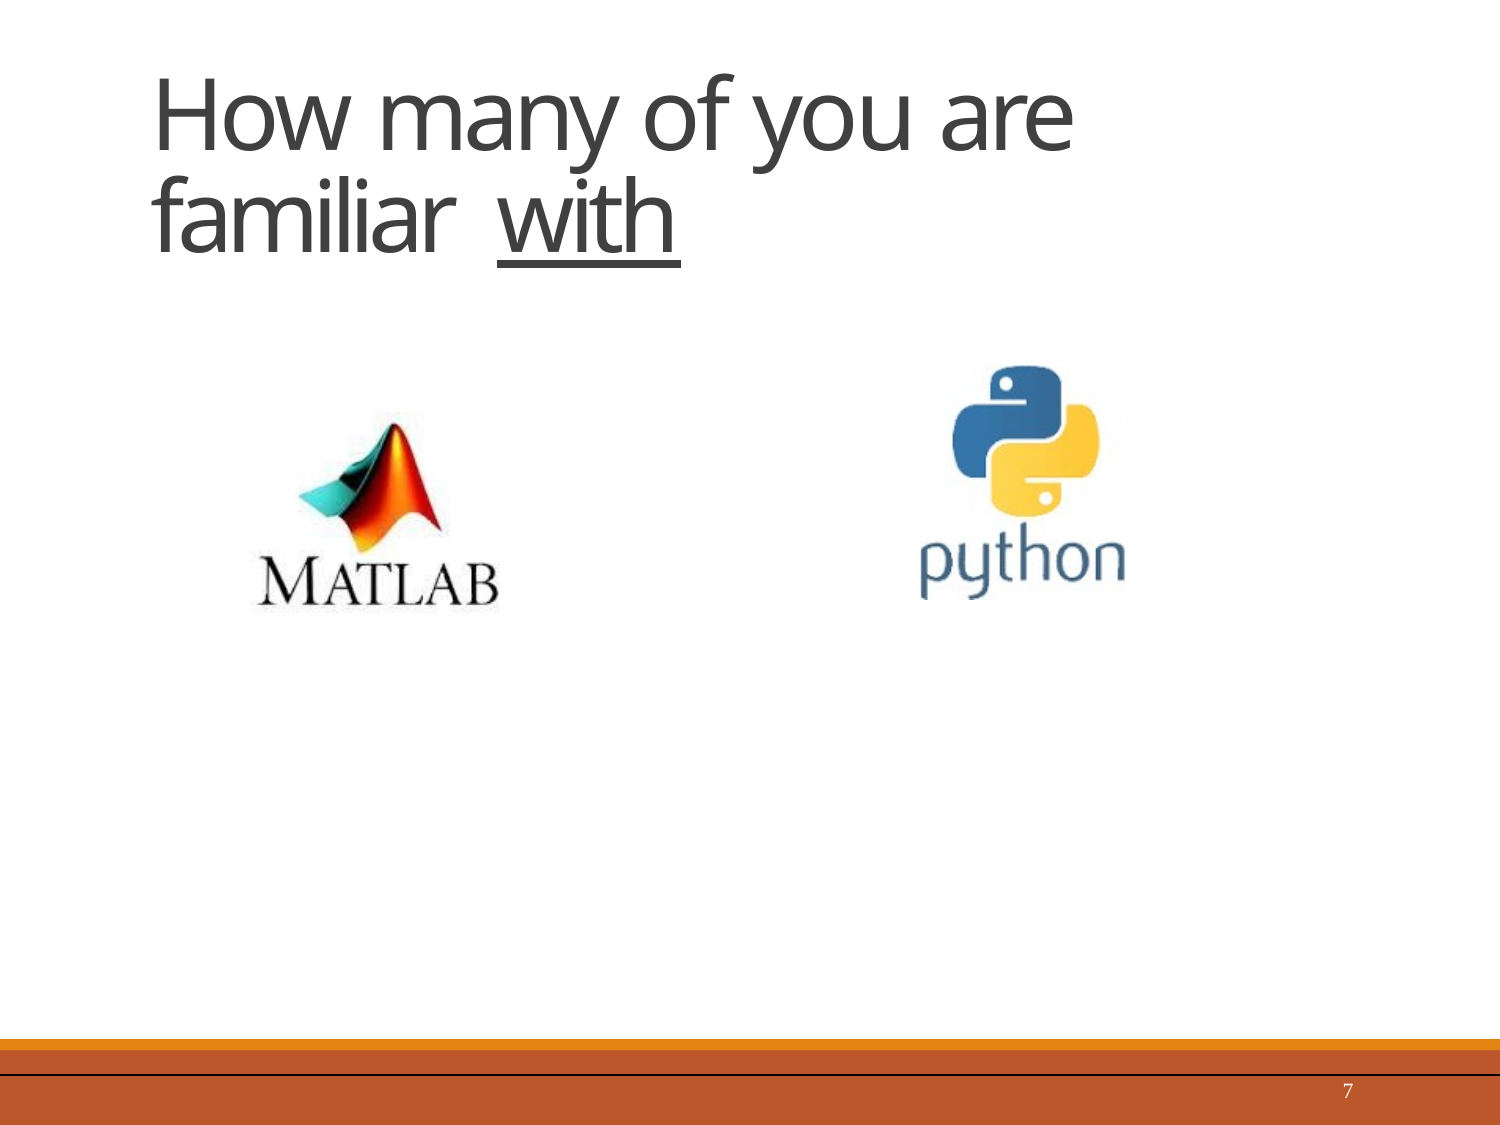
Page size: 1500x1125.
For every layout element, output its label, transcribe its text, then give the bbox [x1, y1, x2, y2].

title How many of you are familiar with [147, 47, 1376, 375]
text_box [249, 412, 500, 613]
text_box [920, 365, 1126, 600]
slide_number 7 [1336, 1076, 1371, 1125]
